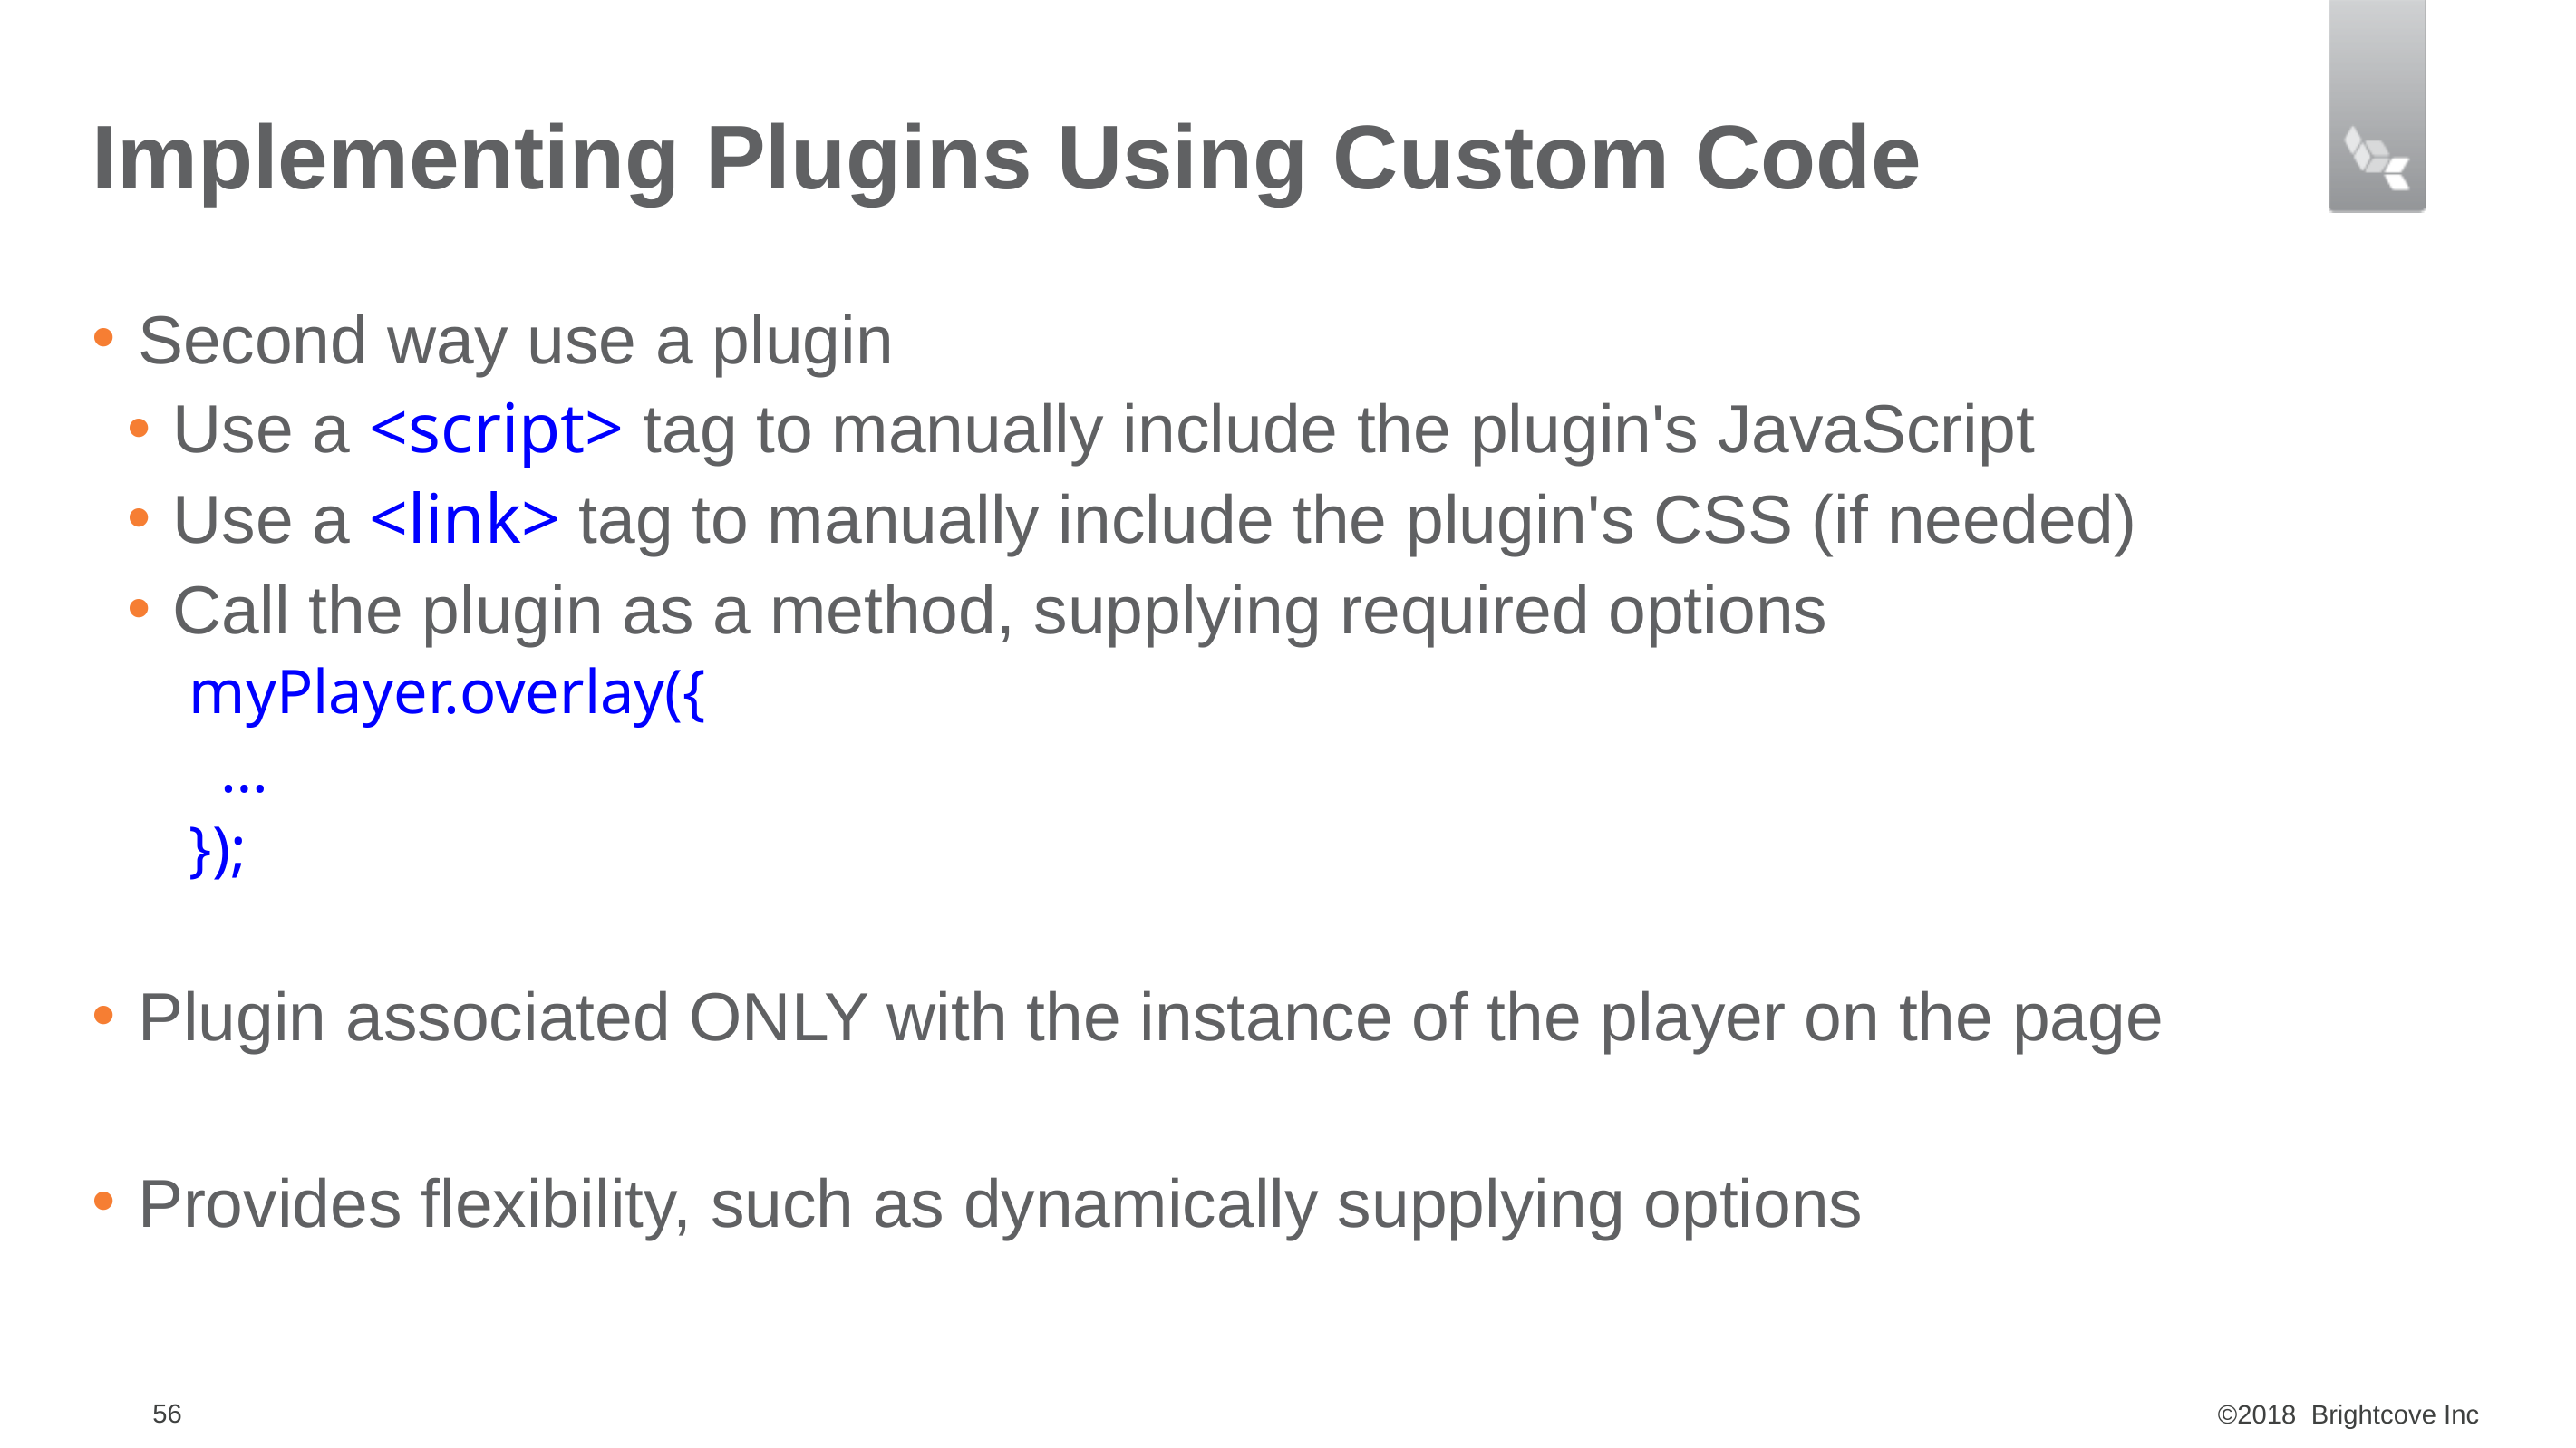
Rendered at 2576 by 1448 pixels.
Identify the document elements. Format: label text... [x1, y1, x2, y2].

picture [2329, 0, 2428, 213]
title Implementing Plugins Using Custom Code [80, 43, 2271, 261]
slide_number 56 [143, 1390, 189, 1434]
list Second way use a plugin Use a <script> tag to manually include the plugin's JavaScript Use a <link> tag to manually include the plugin's CSS (if needed) Call the plugin as a method, supplying required options myPlayer.overlay({ … }); Plugin associated ONLY with the instance of the player on the page Provides flexibility, such as dynamically supplying options [80, 283, 2442, 1303]
